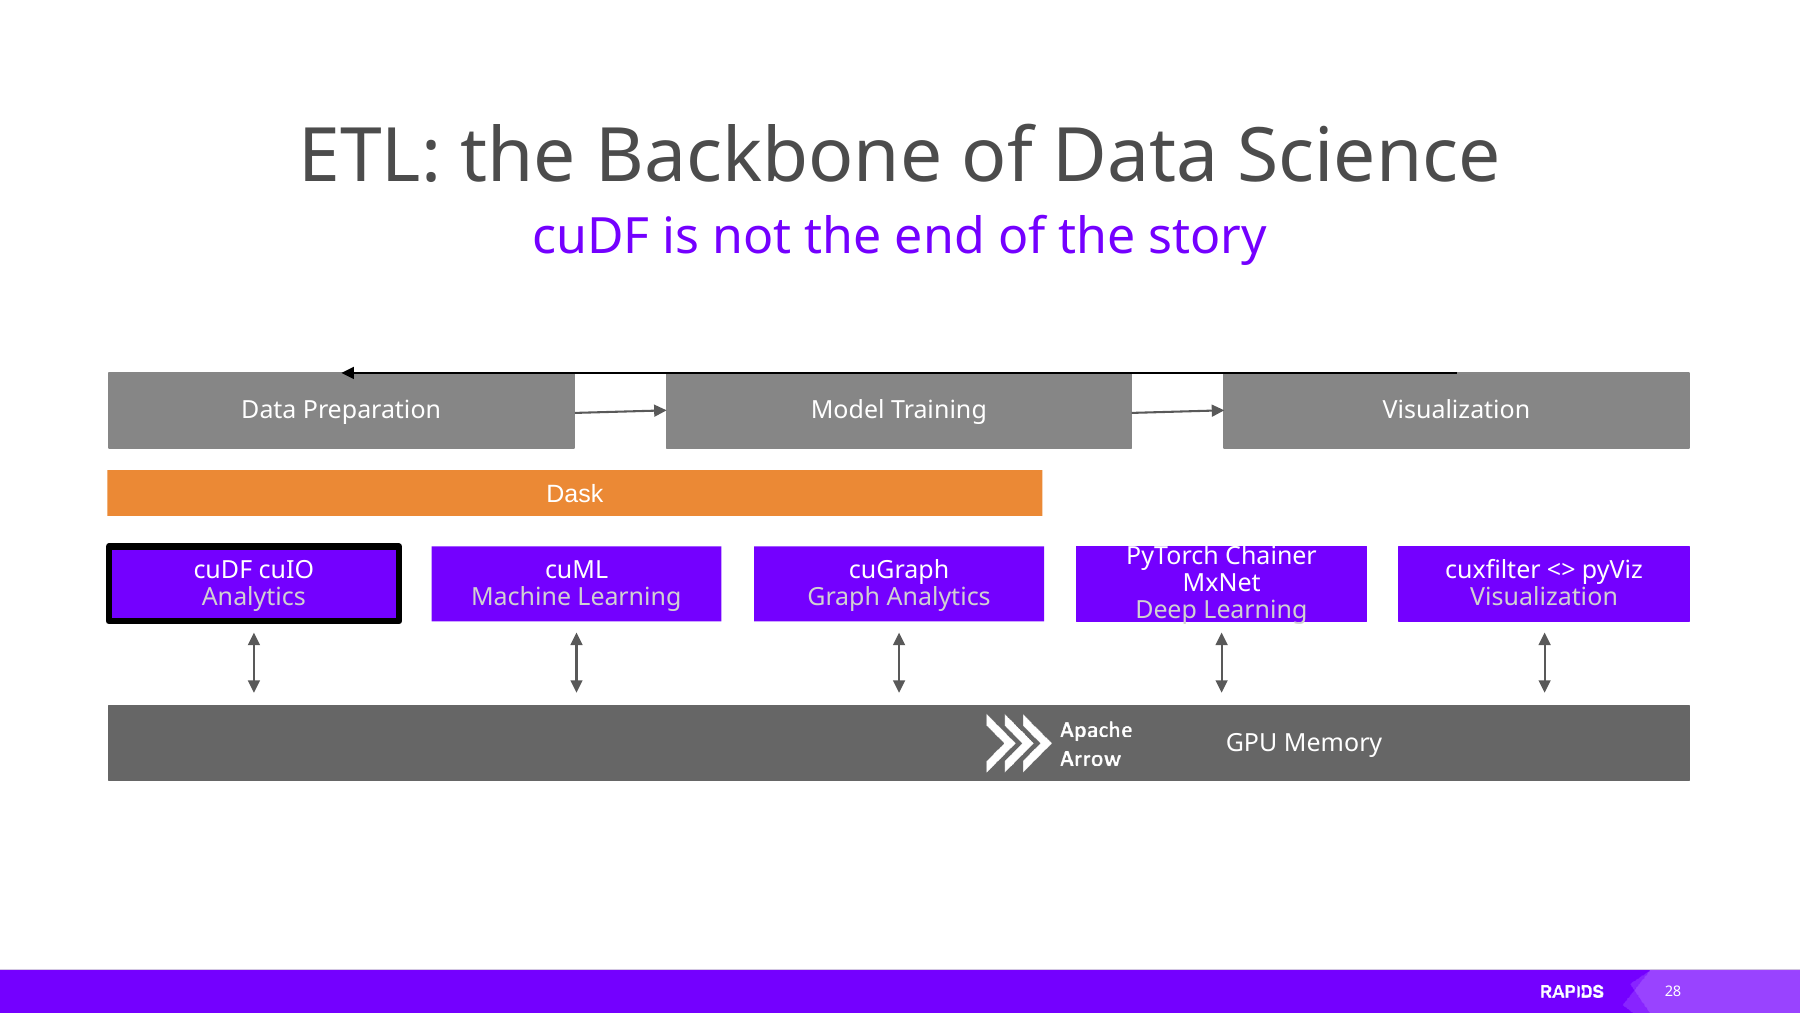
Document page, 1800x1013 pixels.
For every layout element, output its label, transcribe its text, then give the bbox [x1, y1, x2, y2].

text_box cuGraph Graph Analytics [904, 546, 1045, 622]
text_box cuDF is not the end of the story [81, 194, 894, 281]
text_box cuDF is not the end of the story [904, 194, 1719, 281]
picture [986, 713, 1132, 773]
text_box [1131, 410, 1225, 414]
title ETL: the Backbone of Data Science [904, 108, 1719, 194]
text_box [574, 410, 667, 414]
picture [1132, 374, 1224, 410]
text_box Visualization [1224, 372, 1690, 448]
text_box cuDF cuIO Analytics [108, 546, 399, 622]
text_box cuxfilter <> pyViz Visualization [1399, 546, 1690, 622]
picture [574, 374, 666, 410]
text_box PyTorch Chainer MxNet Deep Learning [1076, 546, 1367, 622]
text_box GPU Memory [108, 705, 894, 781]
text_box Dask [107, 470, 894, 516]
text_box Model Training [666, 374, 894, 448]
text_box cuML Machine Learning [431, 546, 722, 622]
text_box Model Training [904, 374, 1132, 448]
text_box Data Preparation [108, 372, 574, 448]
text_box Dask [904, 470, 1043, 516]
picture [0, 0, 1800, 1013]
text_box cuGraph Graph Analytics [754, 546, 894, 622]
title ETL: the Backbone of Data Science [81, 108, 894, 194]
text_box GPU Memory [904, 705, 1690, 781]
